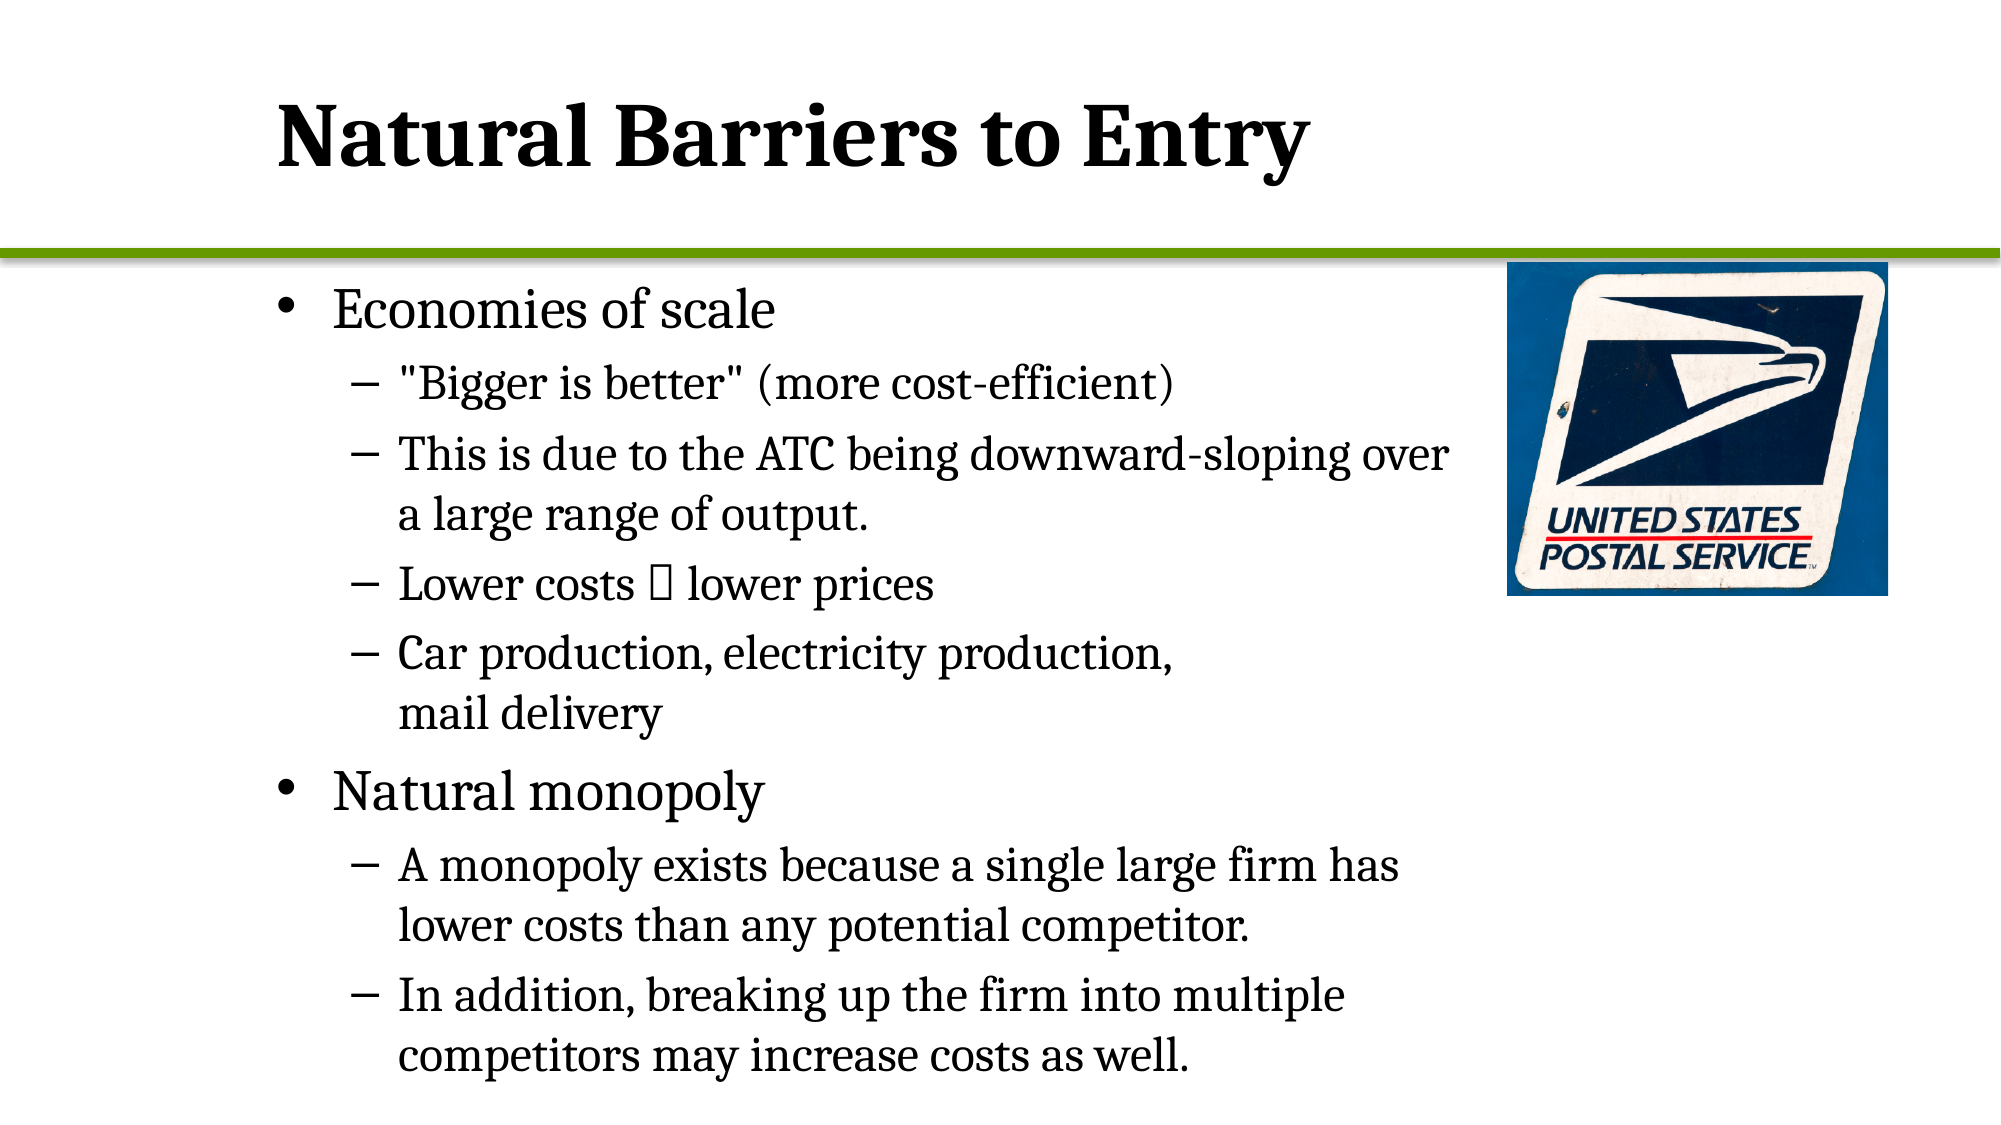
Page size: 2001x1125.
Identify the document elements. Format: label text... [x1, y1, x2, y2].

picture [1506, 262, 1889, 596]
list Economies of scale "Bigger is better" (more cost-efficient) This is due to the ATC being downward-sloping over a large range of output. Lower costs  lower prices Car production, electricity production, mail delivery Natural monopoly A monopoly exists because a single large firm has lower costs than any potential competitor. In addition, breaking up the firm into multiple competitors may increase costs as well. [261, 262, 1483, 1106]
title Natural Barriers to Entry [261, 4, 1612, 256]
